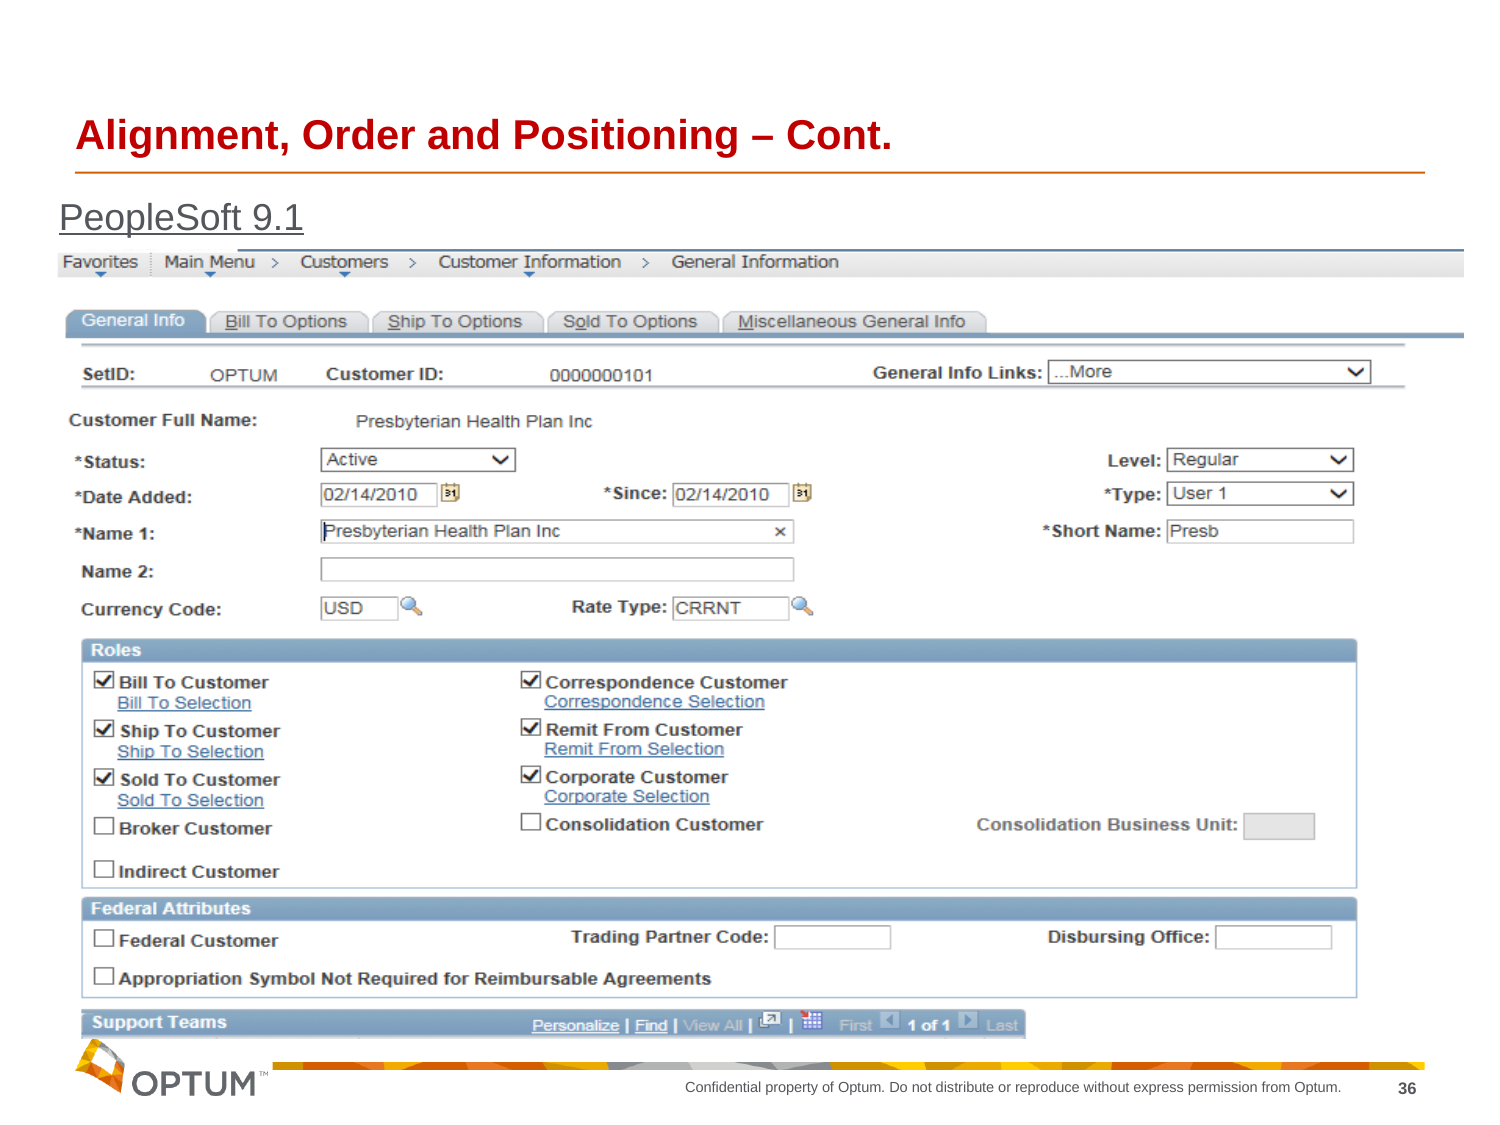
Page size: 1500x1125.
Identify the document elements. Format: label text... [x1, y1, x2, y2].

picture [54, 249, 1464, 1096]
list PeopleSoft 9.1 [37, 188, 1463, 1033]
picture [273, 1062, 1425, 1070]
title Alignment, Order and Positioning – Cont. [75, 31, 1425, 158]
